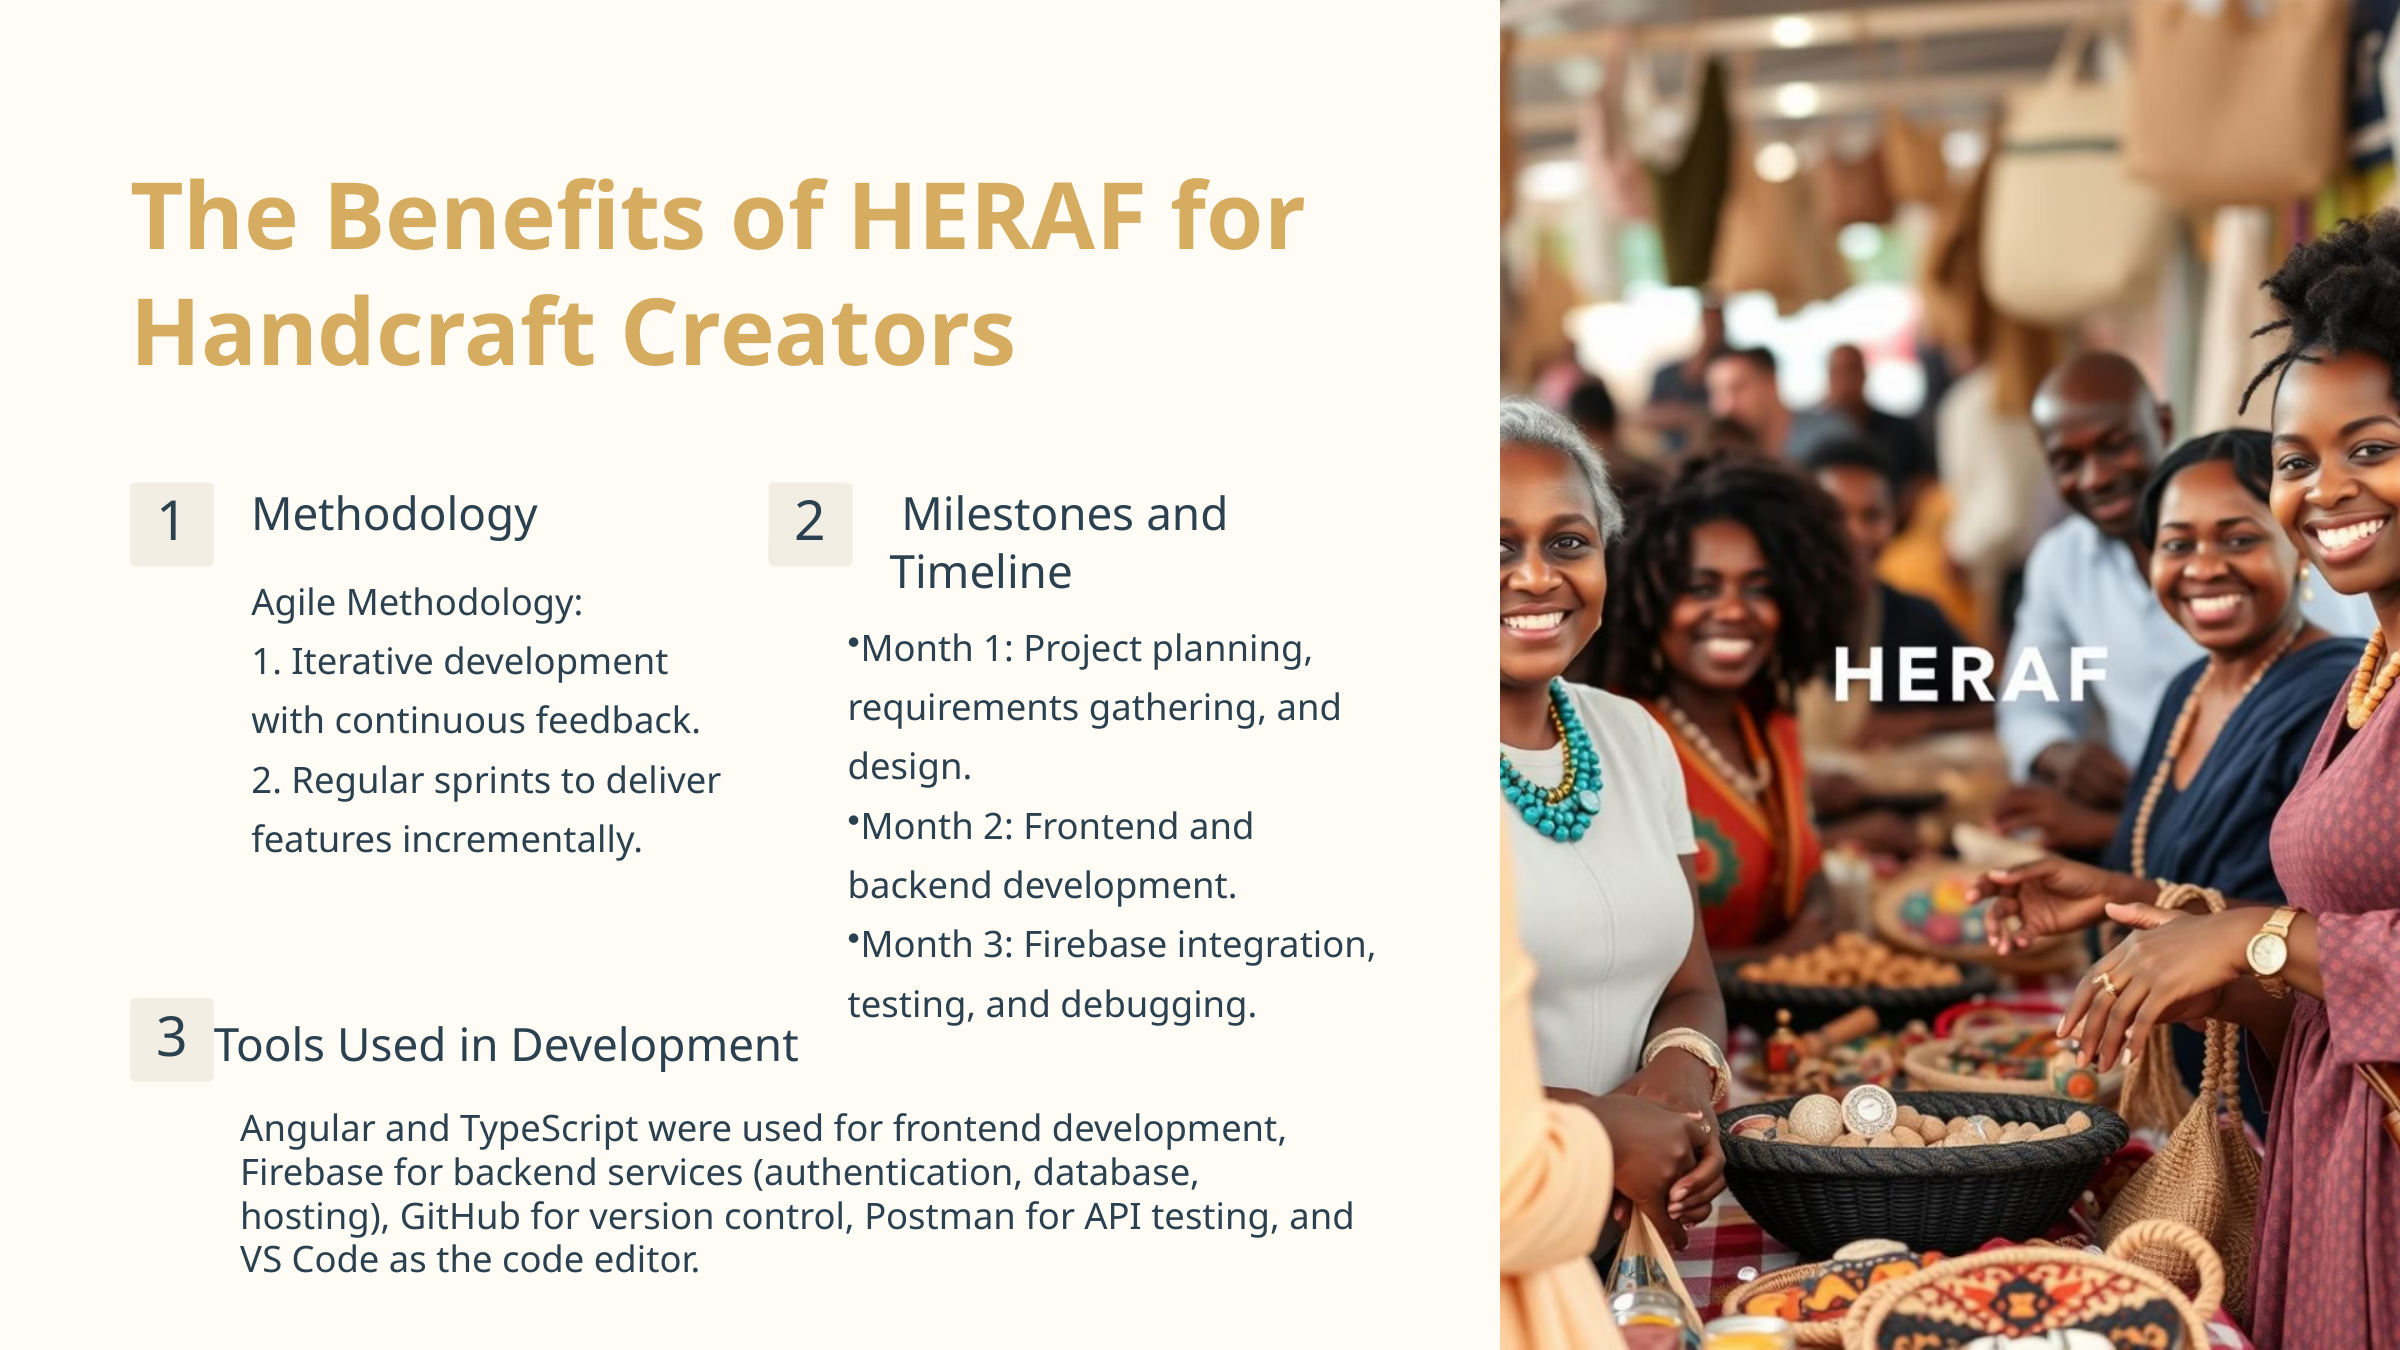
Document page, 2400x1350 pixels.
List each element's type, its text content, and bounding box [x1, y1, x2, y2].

text_box Tools Used in Development [213, 1013, 679, 1072]
text_box Angular and TypeScript were used for frontend development, Firebase for backend services (authentication, database, hosting), GitHub for version control, Postman for API testing, and VS Code as the code editor. [240, 1061, 1359, 1181]
text_box 2 [794, 496, 826, 553]
text_box [768, 482, 853, 567]
text_box [130, 482, 214, 567]
text_box [130, 997, 214, 1082]
text_box 1 [158, 496, 186, 553]
text_box Milestones and Timeline [889, 482, 1370, 599]
text_box 3 [156, 1011, 188, 1068]
text_box Methodology [251, 482, 717, 541]
text_box Agile Methodology: 1. Iterative development with continuous feedback. 2. Regular sprints to deliver features incrementally. [251, 563, 732, 897]
text_box Month 1: Project planning, requirements gathering, and design. Month 2: Frontend and backend development. Month 3: Firebase integration, testing, and debugging. [832, 601, 1399, 1032]
text_box The Benefits of HERAF for Handcraft Creators [130, 152, 1370, 385]
picture [1499, 0, 2400, 1350]
